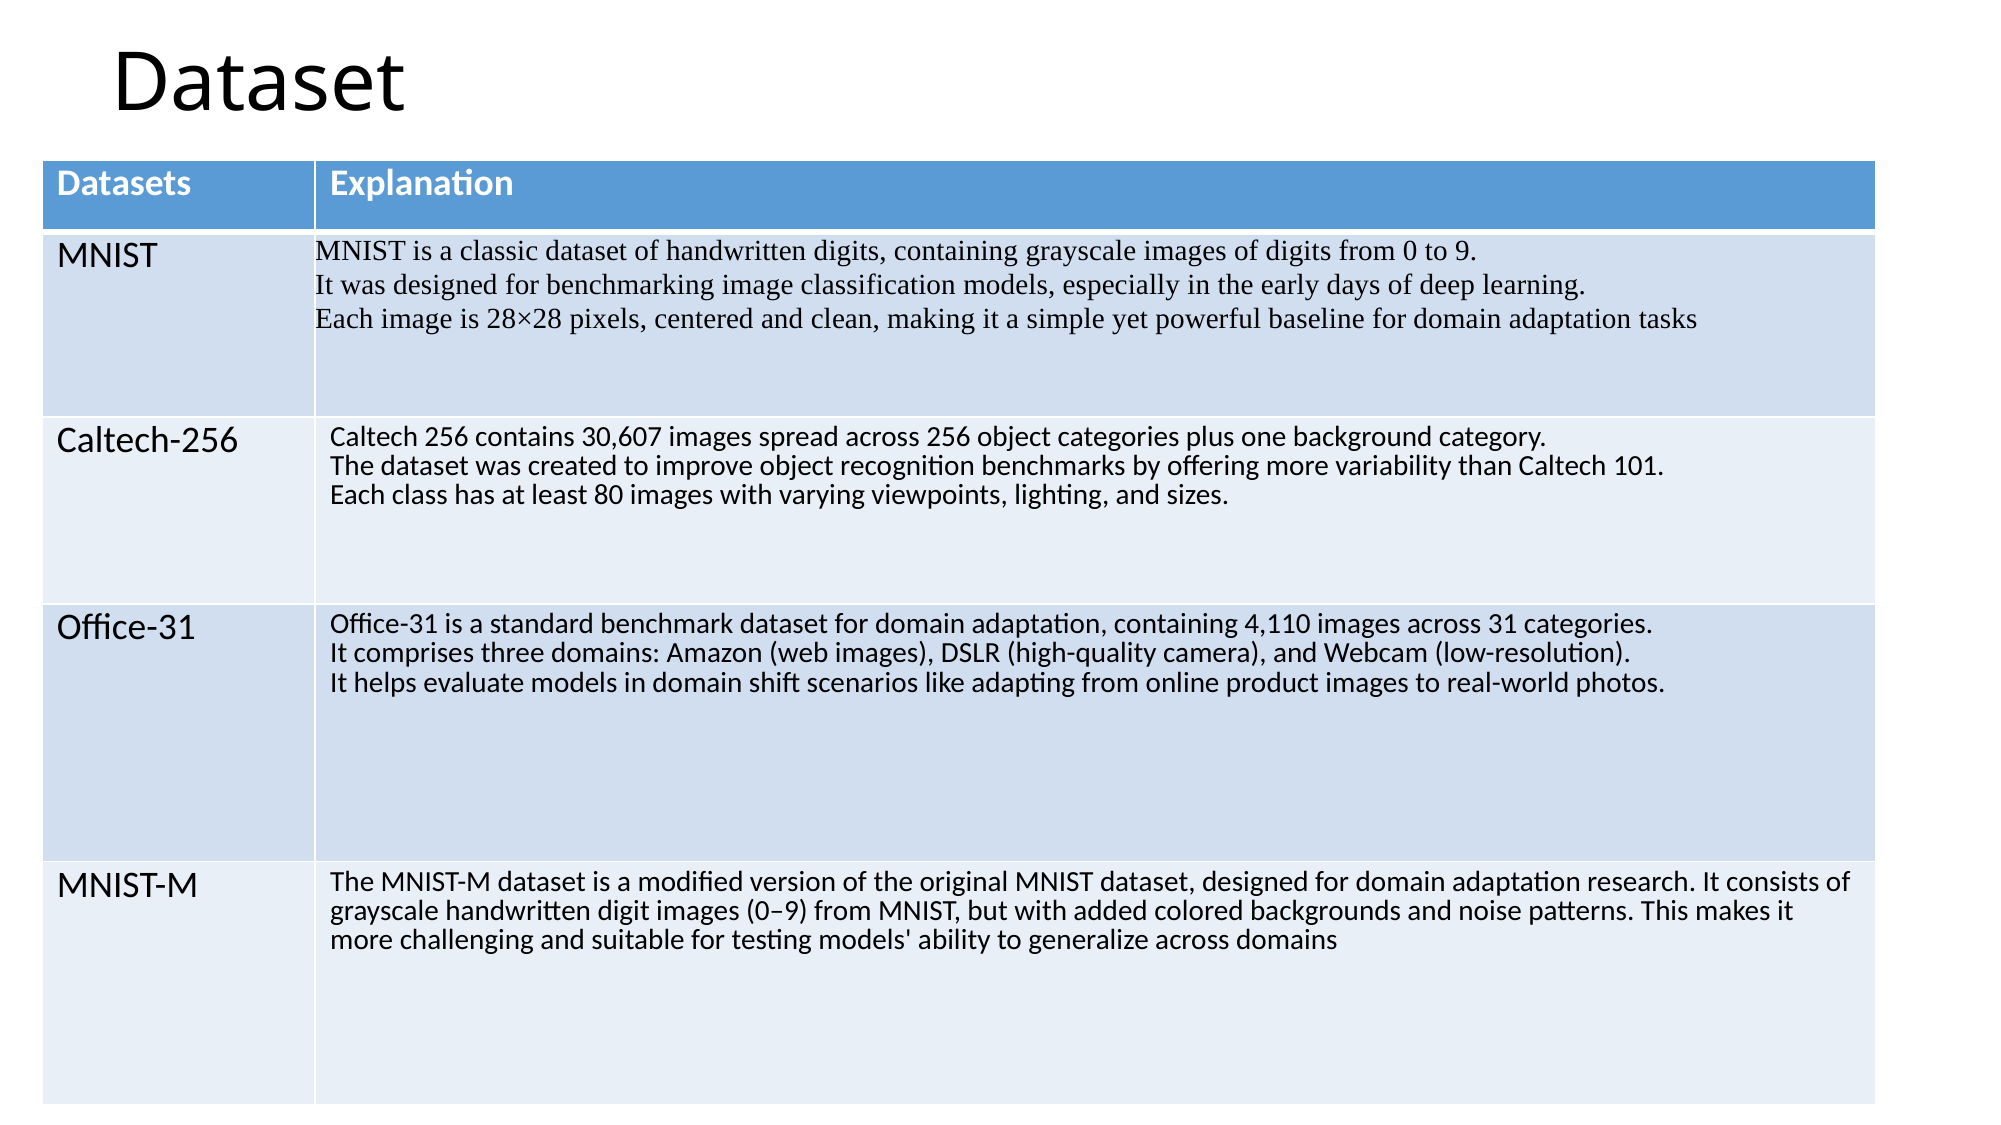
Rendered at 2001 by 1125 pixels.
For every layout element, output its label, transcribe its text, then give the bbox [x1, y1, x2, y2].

table_cell MNIST-M [43, 862, 314, 1104]
table_cell Office-31 [43, 605, 314, 861]
table_cell MNIST is a classic dataset of handwritten digits, containing grayscale images of digits from 0 to 9. It was designed for benchmarking image classification models, especially in the early days of deep learning. Each image is 28×28 pixels, centered and clean, making it a simple yet powerful baseline for domain adaptation tasks [316, 235, 1875, 416]
table_cell Caltech-256 [43, 418, 314, 603]
table_header Explanation [316, 161, 1875, 229]
title Dataset [96, 32, 1822, 137]
table_header Datasets [43, 161, 314, 229]
table_cell MNIST [43, 235, 314, 416]
table_cell Office-31 is a standard benchmark dataset for domain adaptation, containing 4,110 images across 31 categories. It comprises three domains: Amazon (web images), DSLR (high-quality camera), and Webcam (low-resolution). It helps evaluate models in domain shift scenarios like adapting from online product images to real-world photos. [316, 605, 1875, 861]
table_cell The MNIST-M dataset is a modified version of the original MNIST dataset, designed for domain adaptation research. It consists of grayscale handwritten digit images (0–9) from MNIST, but with added colored backgrounds and noise patterns. This makes it more challenging and suitable for testing models' ability to generalize across domains [316, 862, 1875, 1104]
table_cell Caltech 256 contains 30,607 images spread across 256 object categories plus one background category. The dataset was created to improve object recognition benchmarks by offering more variability than Caltech 101. Each class has at least 80 images with varying viewpoints, lighting, and sizes. [316, 418, 1875, 603]
